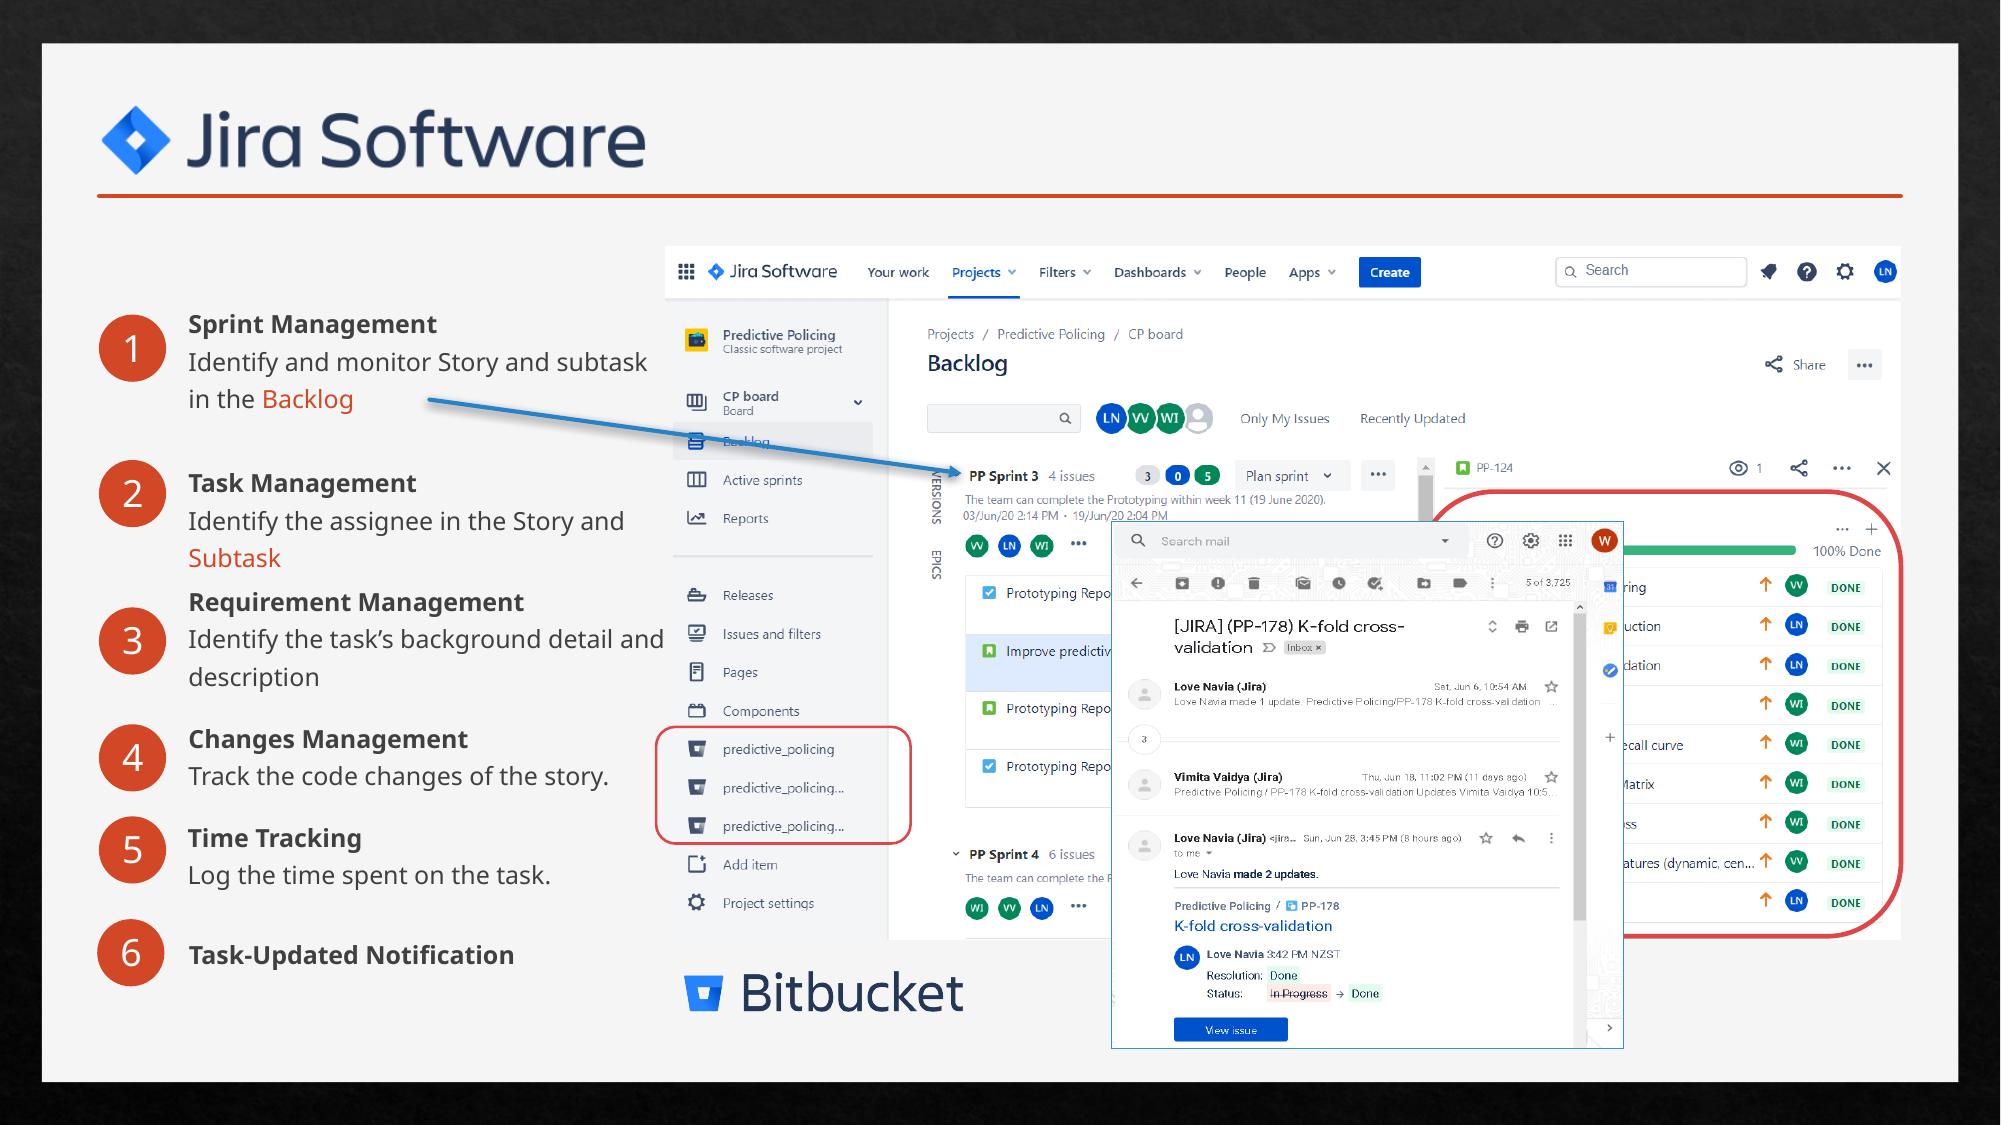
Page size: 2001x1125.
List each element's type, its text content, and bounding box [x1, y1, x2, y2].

picture [70, 41, 686, 243]
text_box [429, 399, 962, 474]
text_box Task Management Identify the assignee in the Story and Subtask [173, 452, 657, 571]
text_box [85, 918, 178, 987]
text_box Sprint Management Identify and monitor Story and subtask in the Backlog [173, 293, 657, 400]
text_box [86, 607, 179, 675]
text_box Changes Management Track the code changes of the story. [173, 708, 657, 807]
text_box Requirement Management Identify the task’s background detail and description [173, 571, 657, 707]
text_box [86, 723, 179, 792]
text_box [86, 314, 179, 382]
text_box Task-Updated Notification [174, 924, 687, 1061]
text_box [86, 459, 179, 528]
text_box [86, 816, 179, 884]
picture [665, 245, 1902, 1049]
text_box Time Tracking Log the time spent on the task. [172, 807, 657, 924]
picture [684, 970, 964, 1012]
